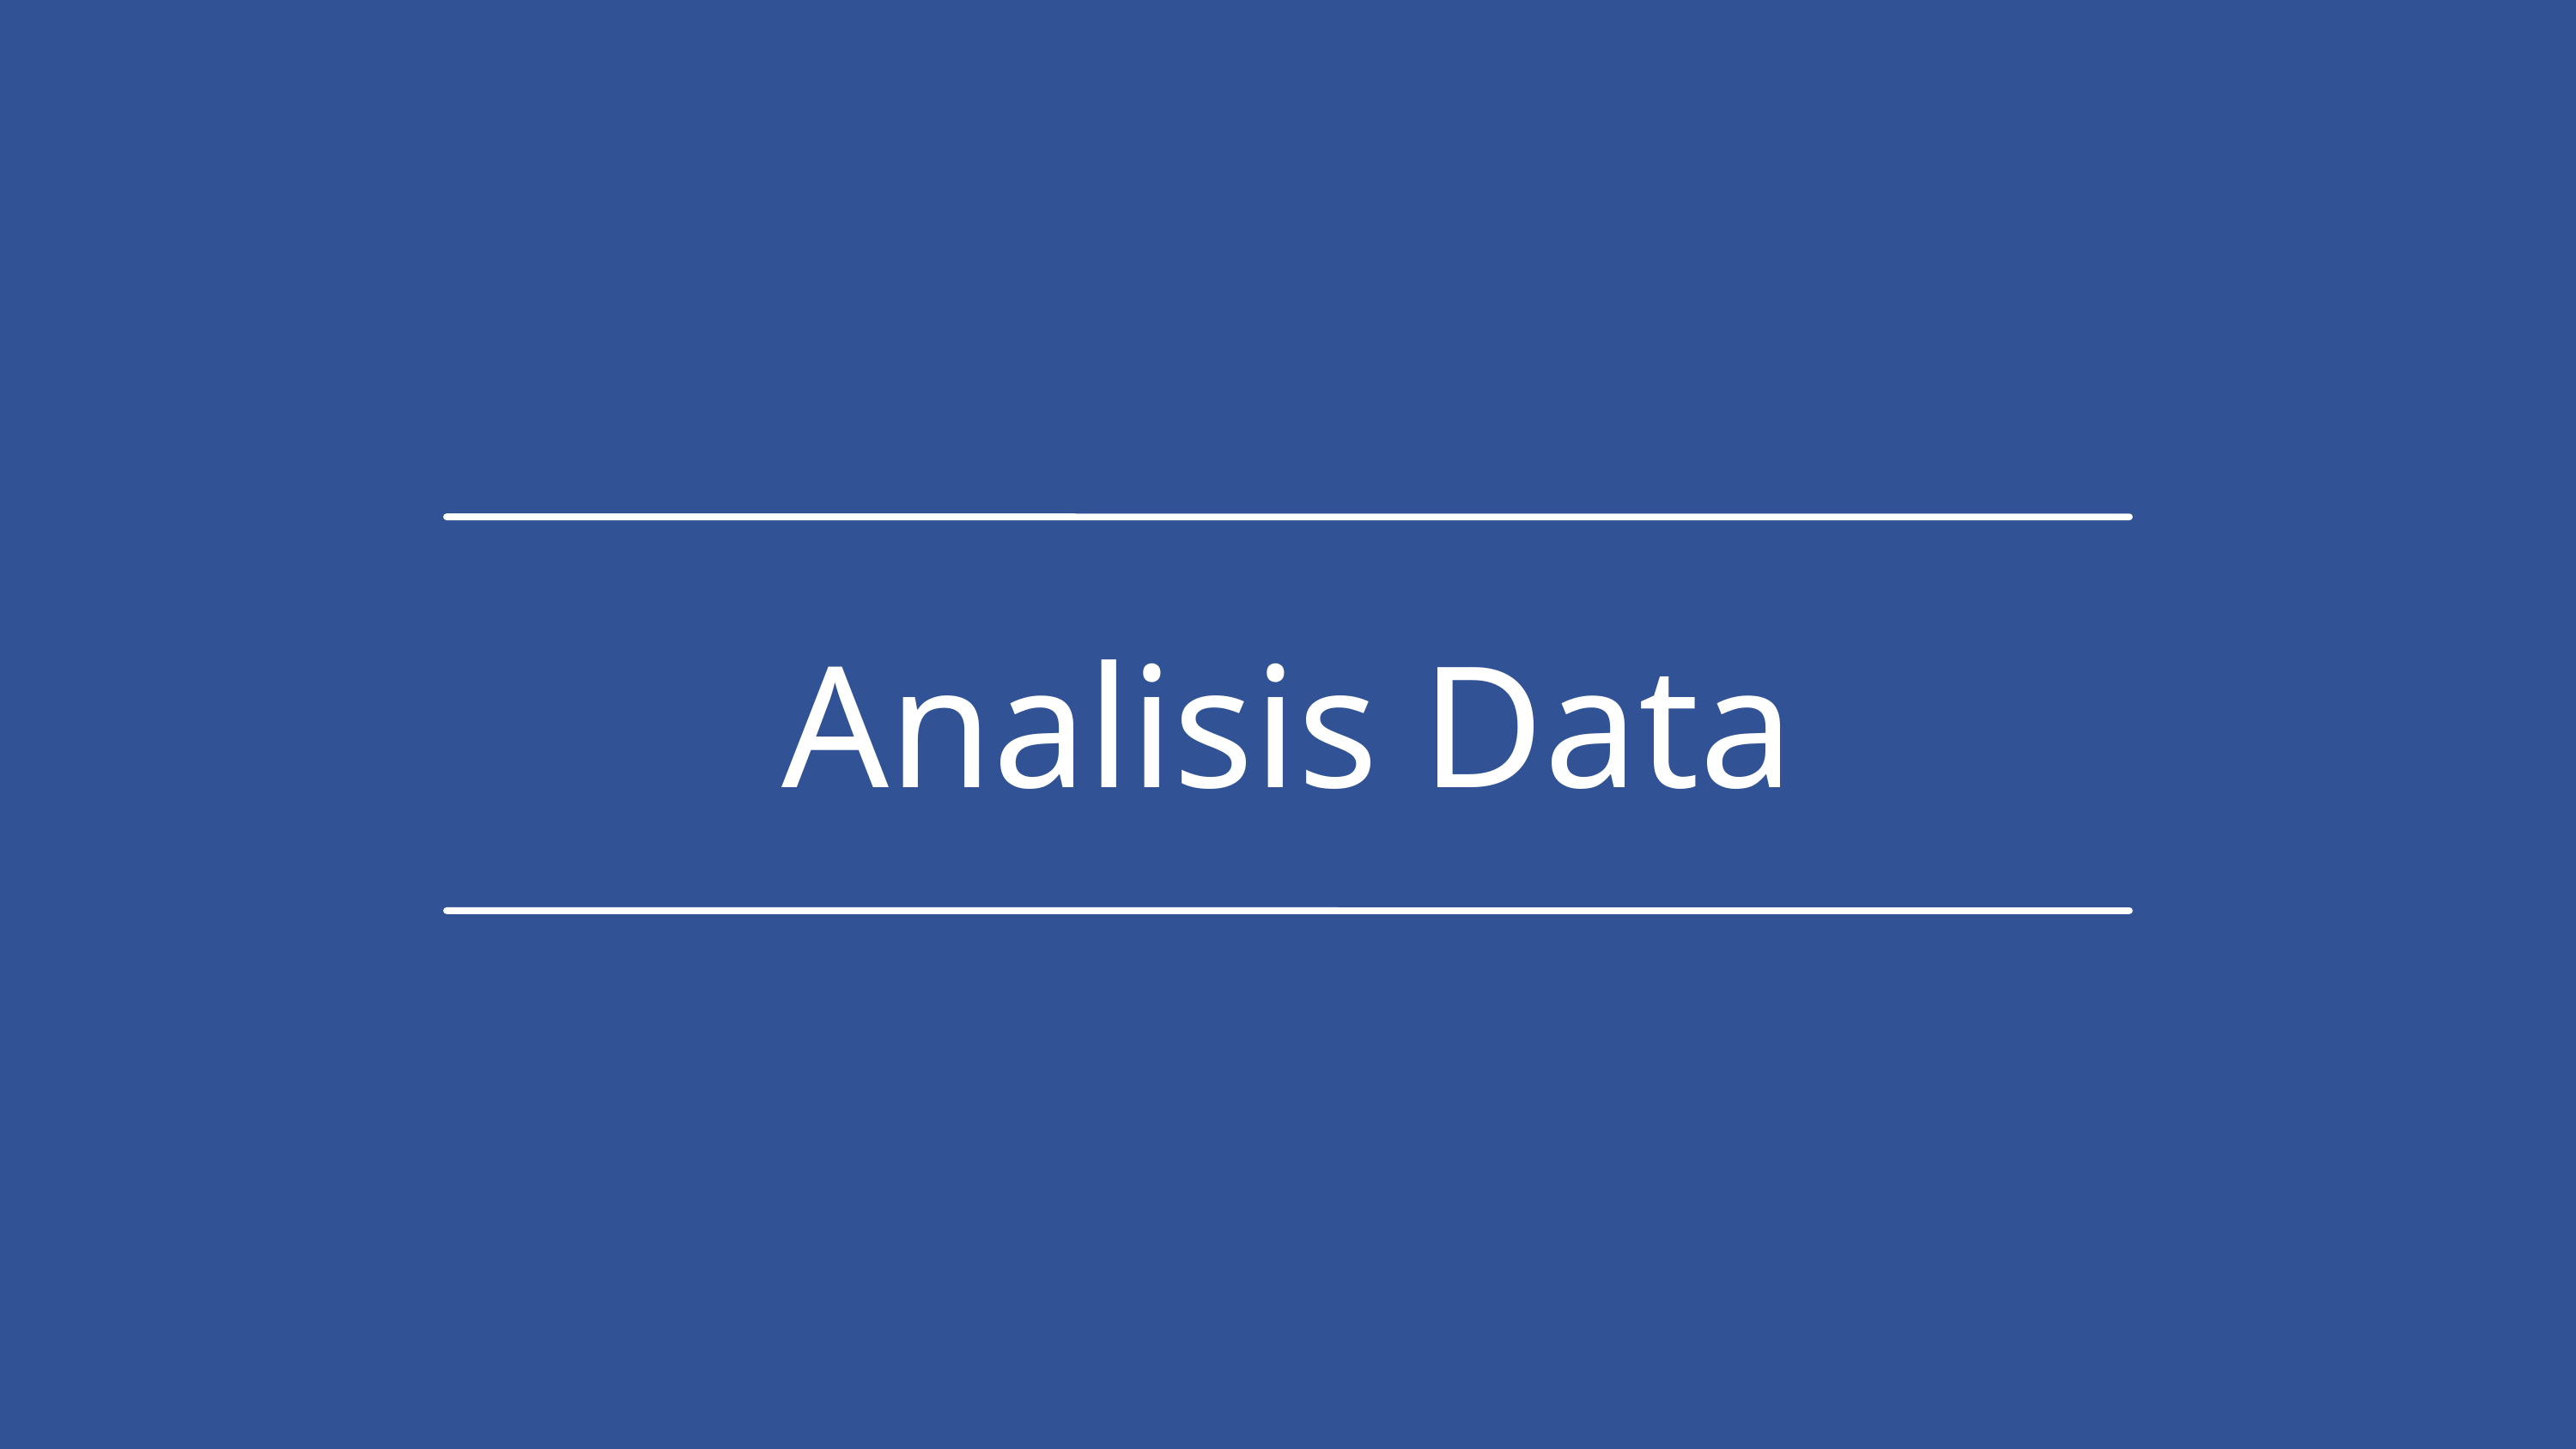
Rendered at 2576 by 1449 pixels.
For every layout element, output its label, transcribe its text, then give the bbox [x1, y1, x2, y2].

text_box Analisis Data [519, 635, 2057, 822]
